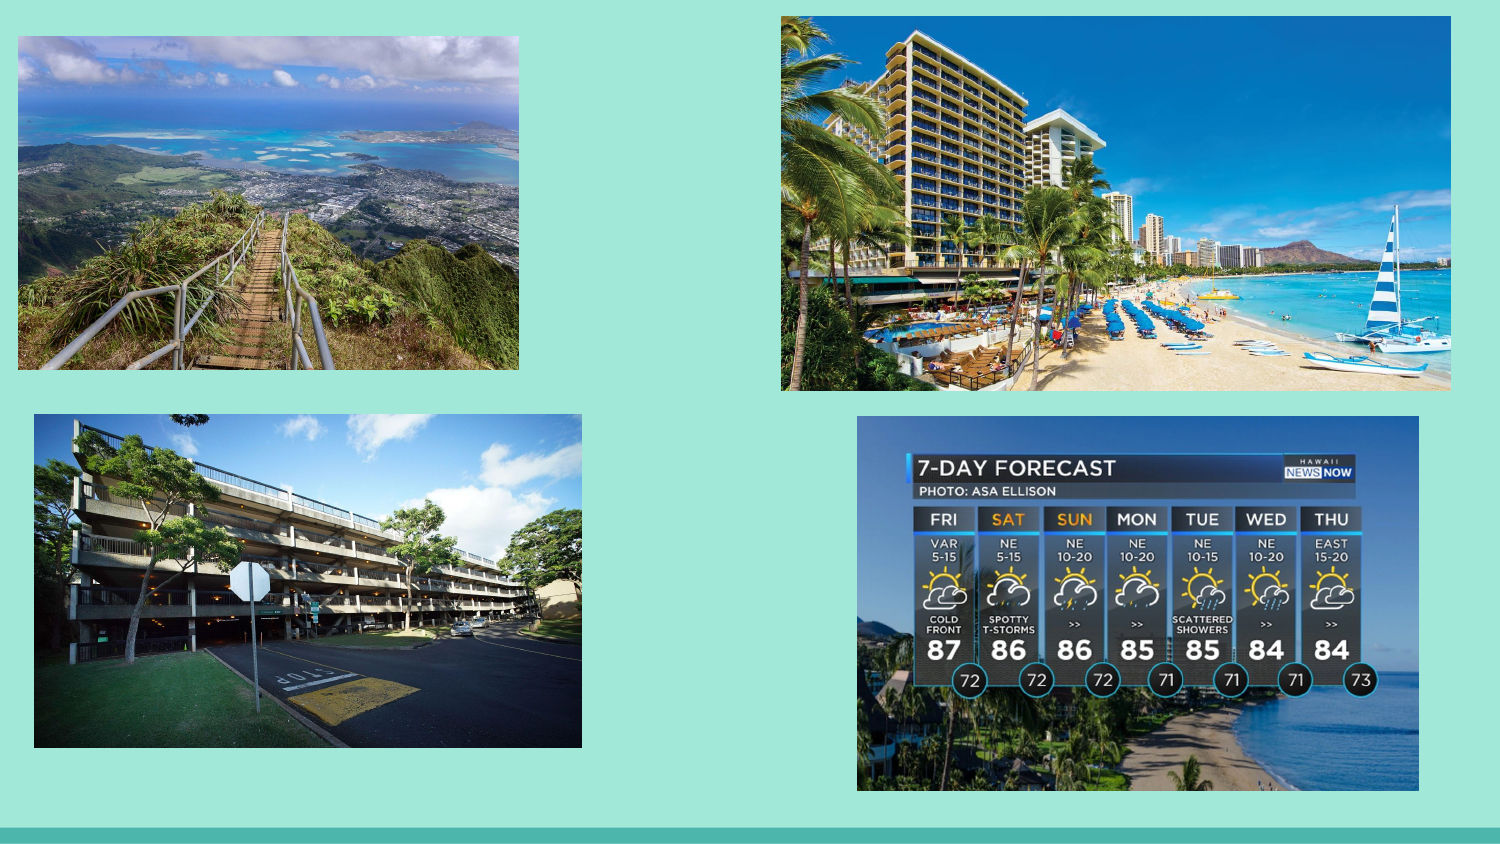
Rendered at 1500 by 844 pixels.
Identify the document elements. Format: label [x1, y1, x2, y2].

picture [18, 36, 519, 371]
picture [781, 15, 1451, 391]
picture [34, 414, 582, 749]
picture [857, 416, 1420, 791]
picture [1432, 288, 1443, 292]
